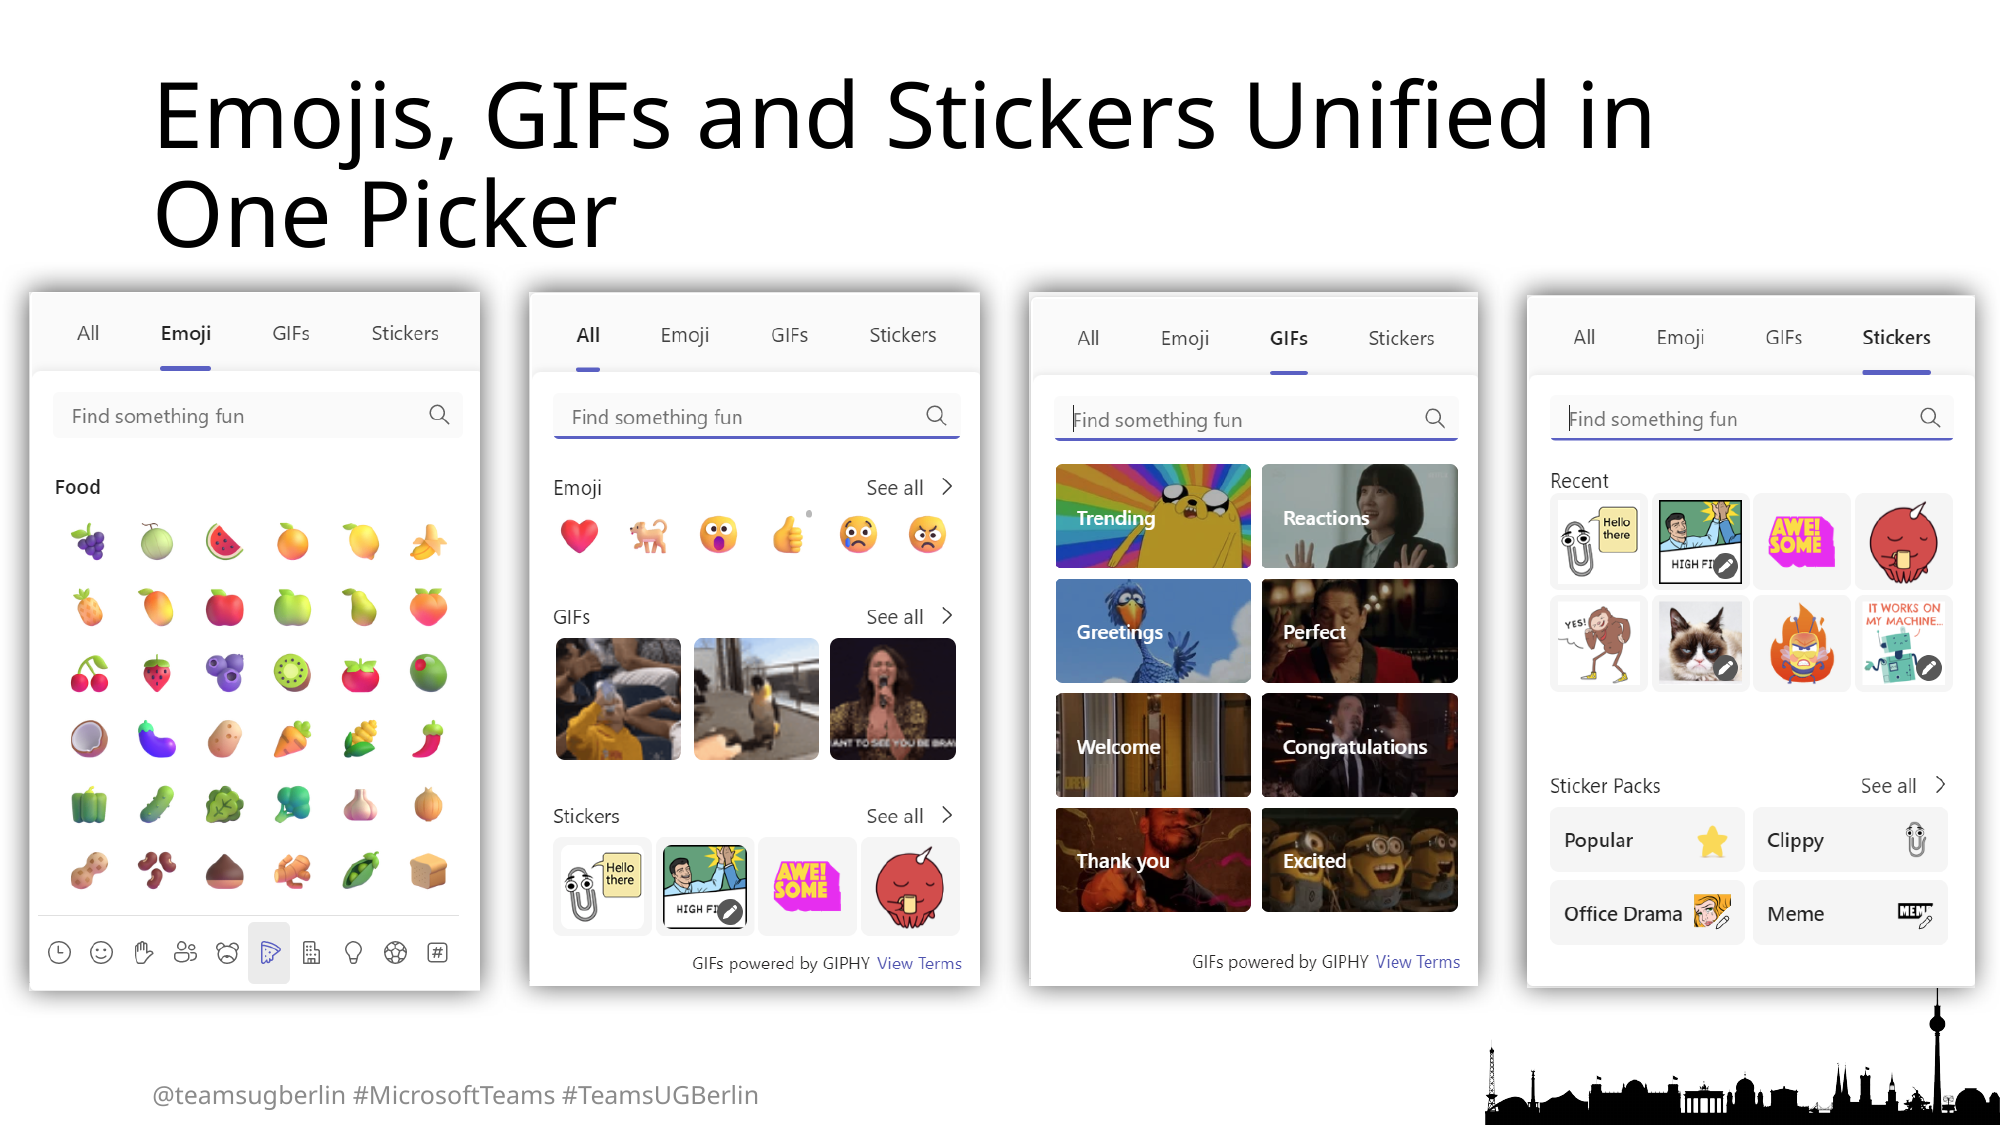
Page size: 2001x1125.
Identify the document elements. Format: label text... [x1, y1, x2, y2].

picture [1029, 292, 1478, 986]
picture [1485, 295, 2000, 1125]
picture [29, 292, 480, 991]
picture [529, 292, 980, 986]
title Emojis, GIFs and Stickers Unified in One Picker [137, 59, 1863, 278]
